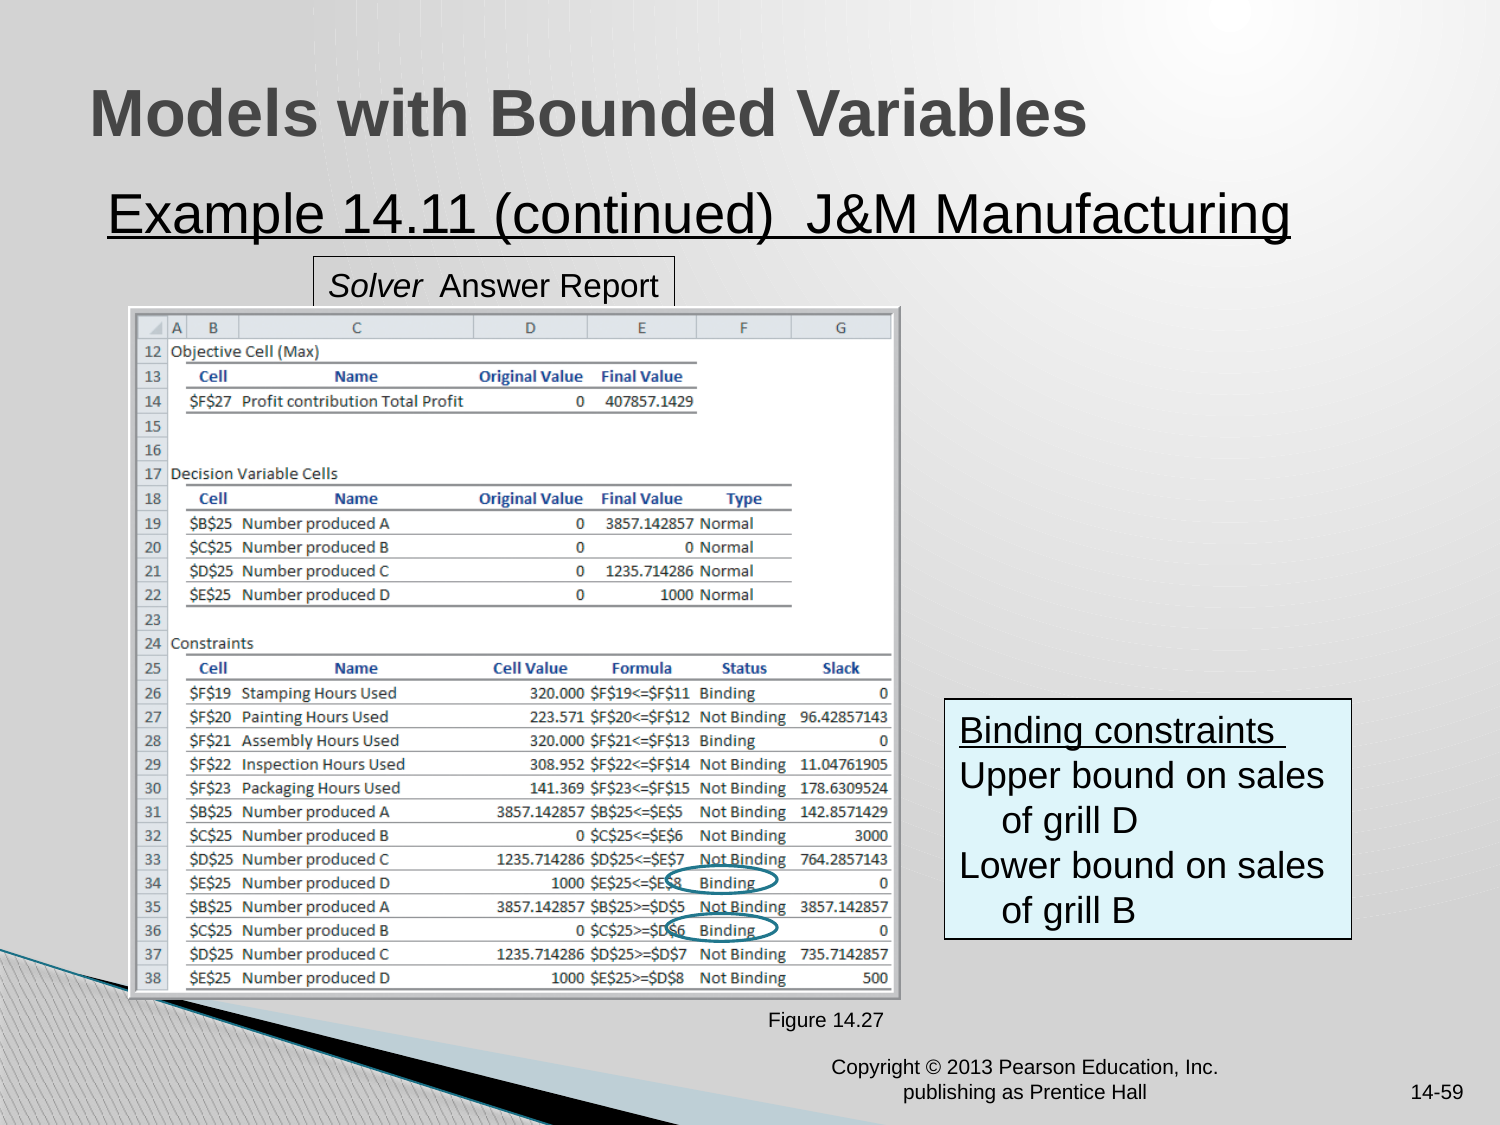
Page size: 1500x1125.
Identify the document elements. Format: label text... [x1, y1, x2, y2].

footer Copyright © 2013 Pearson Education, Inc. publishing as Prentice Hall [812, 1051, 1238, 1112]
slide_number 14-59 [1362, 1051, 1479, 1112]
list Example 14.11 (continued) J&M Manufacturing [73, 169, 1425, 913]
text_box Solver Answer Report [313, 256, 675, 306]
text_box Binding constraints Upper bound on sales of grill D Lower bound on sales of grill B [944, 699, 1352, 939]
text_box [128, 306, 901, 1040]
title Models with Bounded Variables [75, 45, 1425, 175]
